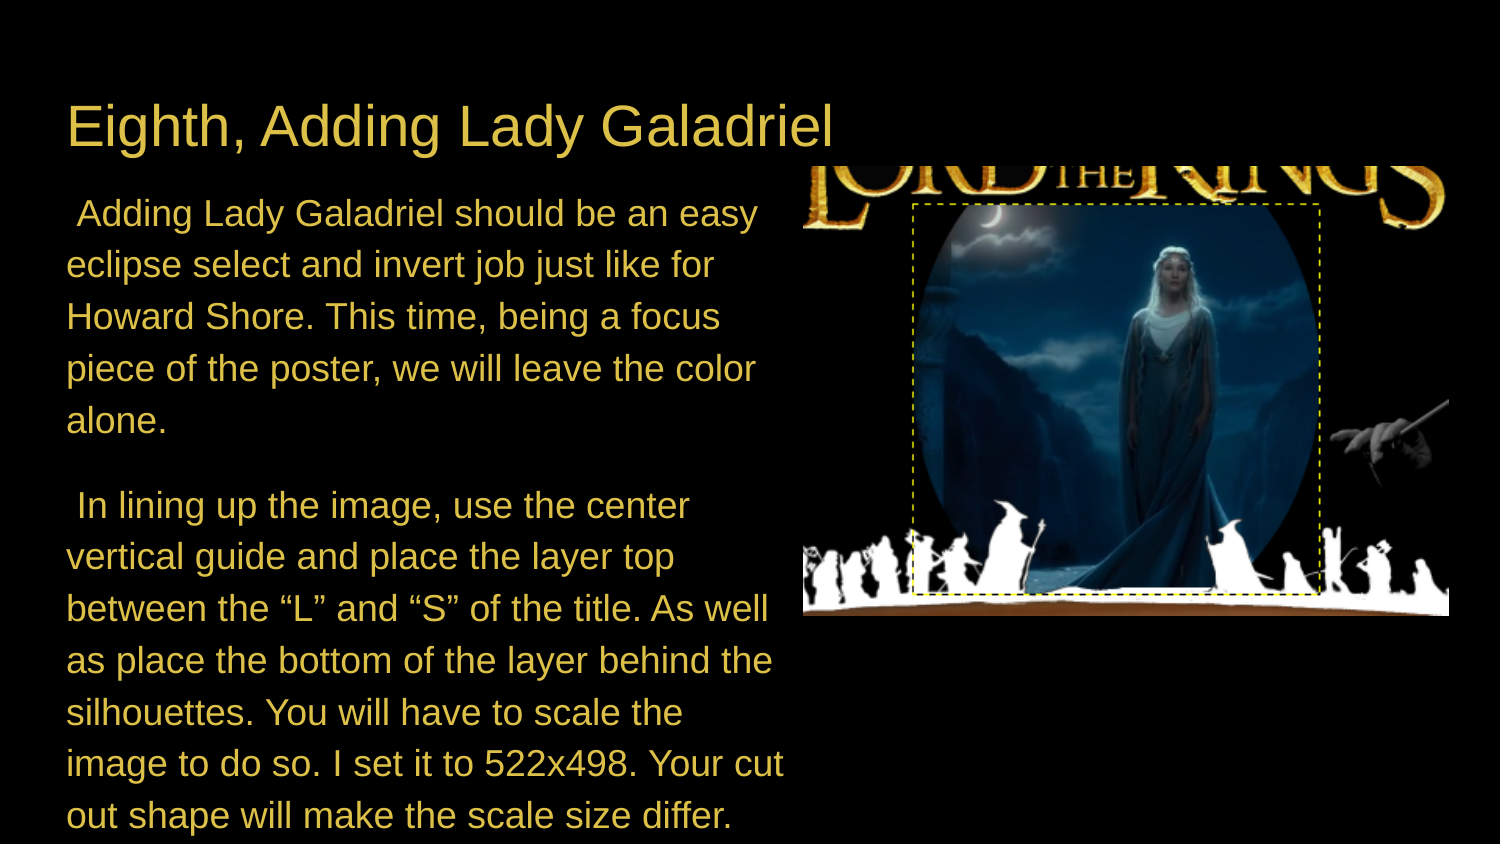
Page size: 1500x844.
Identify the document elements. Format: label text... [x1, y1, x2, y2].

picture [803, 166, 1450, 616]
title Eighth, Adding Lady Galadriel [51, 72, 1449, 166]
list Adding Lady Galadriel should be an easy eclipse select and invert job just like for Howard Shore. This time, being a focus piece of the poster, we will leave the color alone. In lining up the image, use the center vertical guide and place the layer top between the “L” and “S” of the title. As well as place the bottom of the layer behind the silhouettes. You will have to scale the image to do so. I set it to 522x498. Your cut out shape will make the scale size differ. [51, 166, 804, 826]
